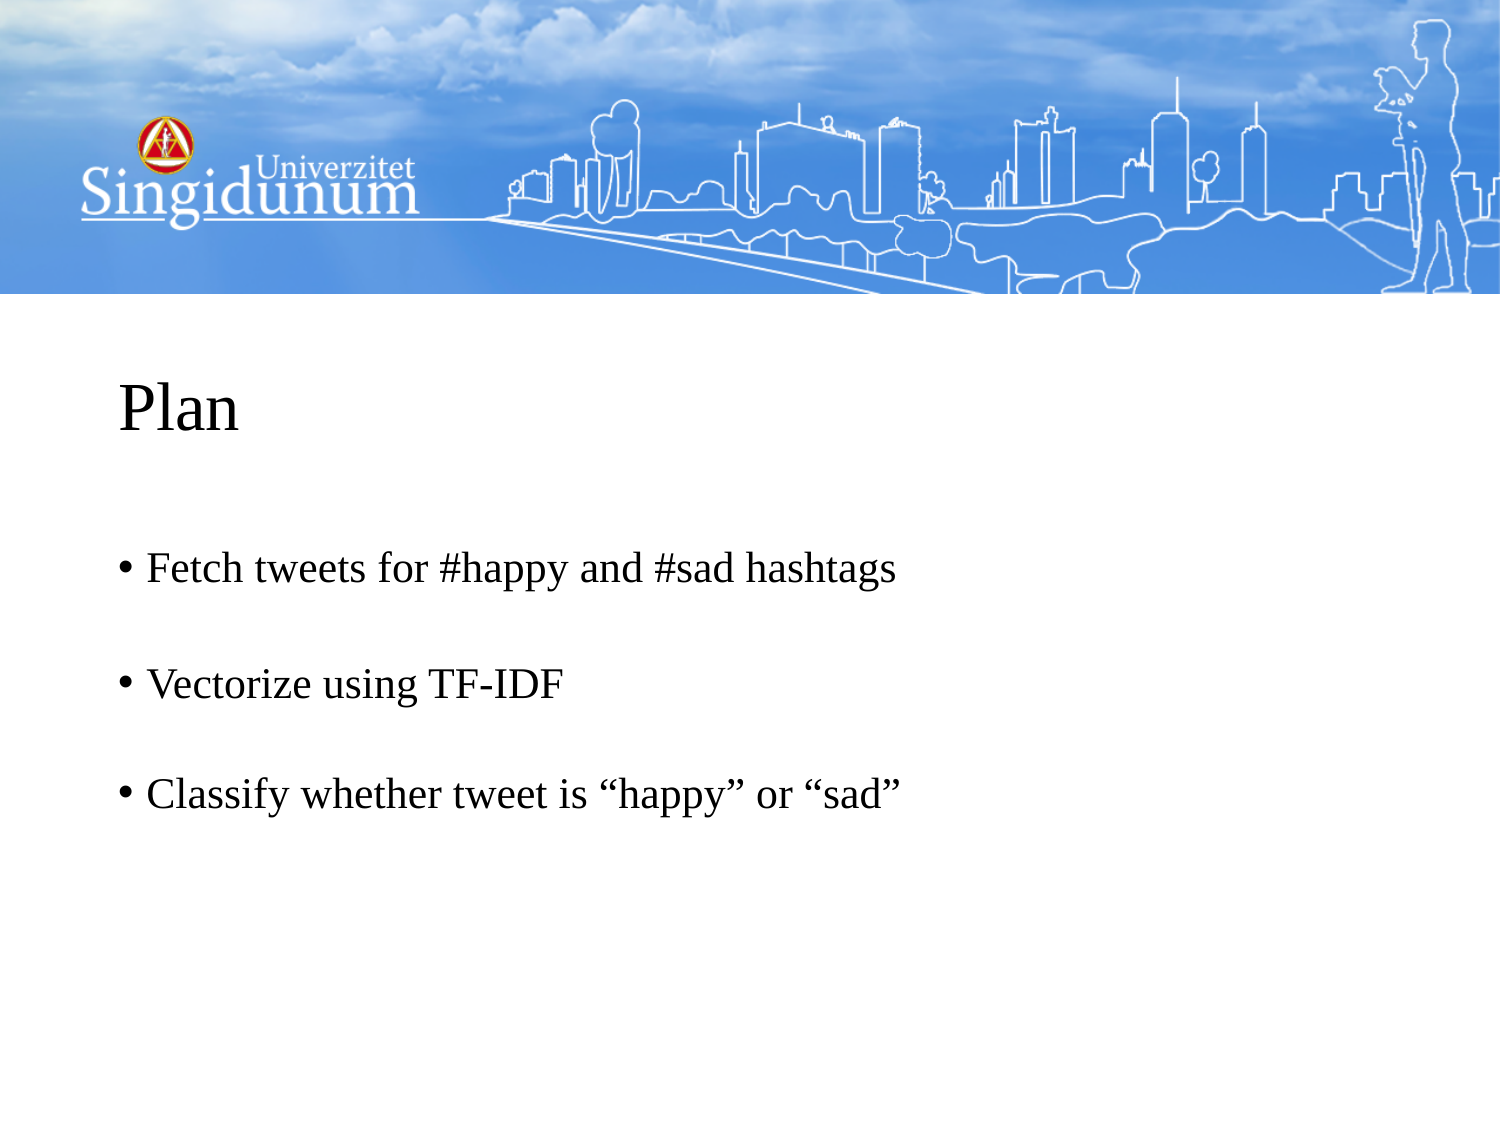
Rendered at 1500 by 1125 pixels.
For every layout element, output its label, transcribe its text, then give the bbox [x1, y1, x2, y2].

list Fetch tweets for #happy and #sad hashtags Vectorize using TF-IDF Classify whether tweet is “happy” or “sad” [103, 537, 1397, 1014]
title Plan [103, 299, 1397, 518]
picture [0, 0, 1500, 294]
